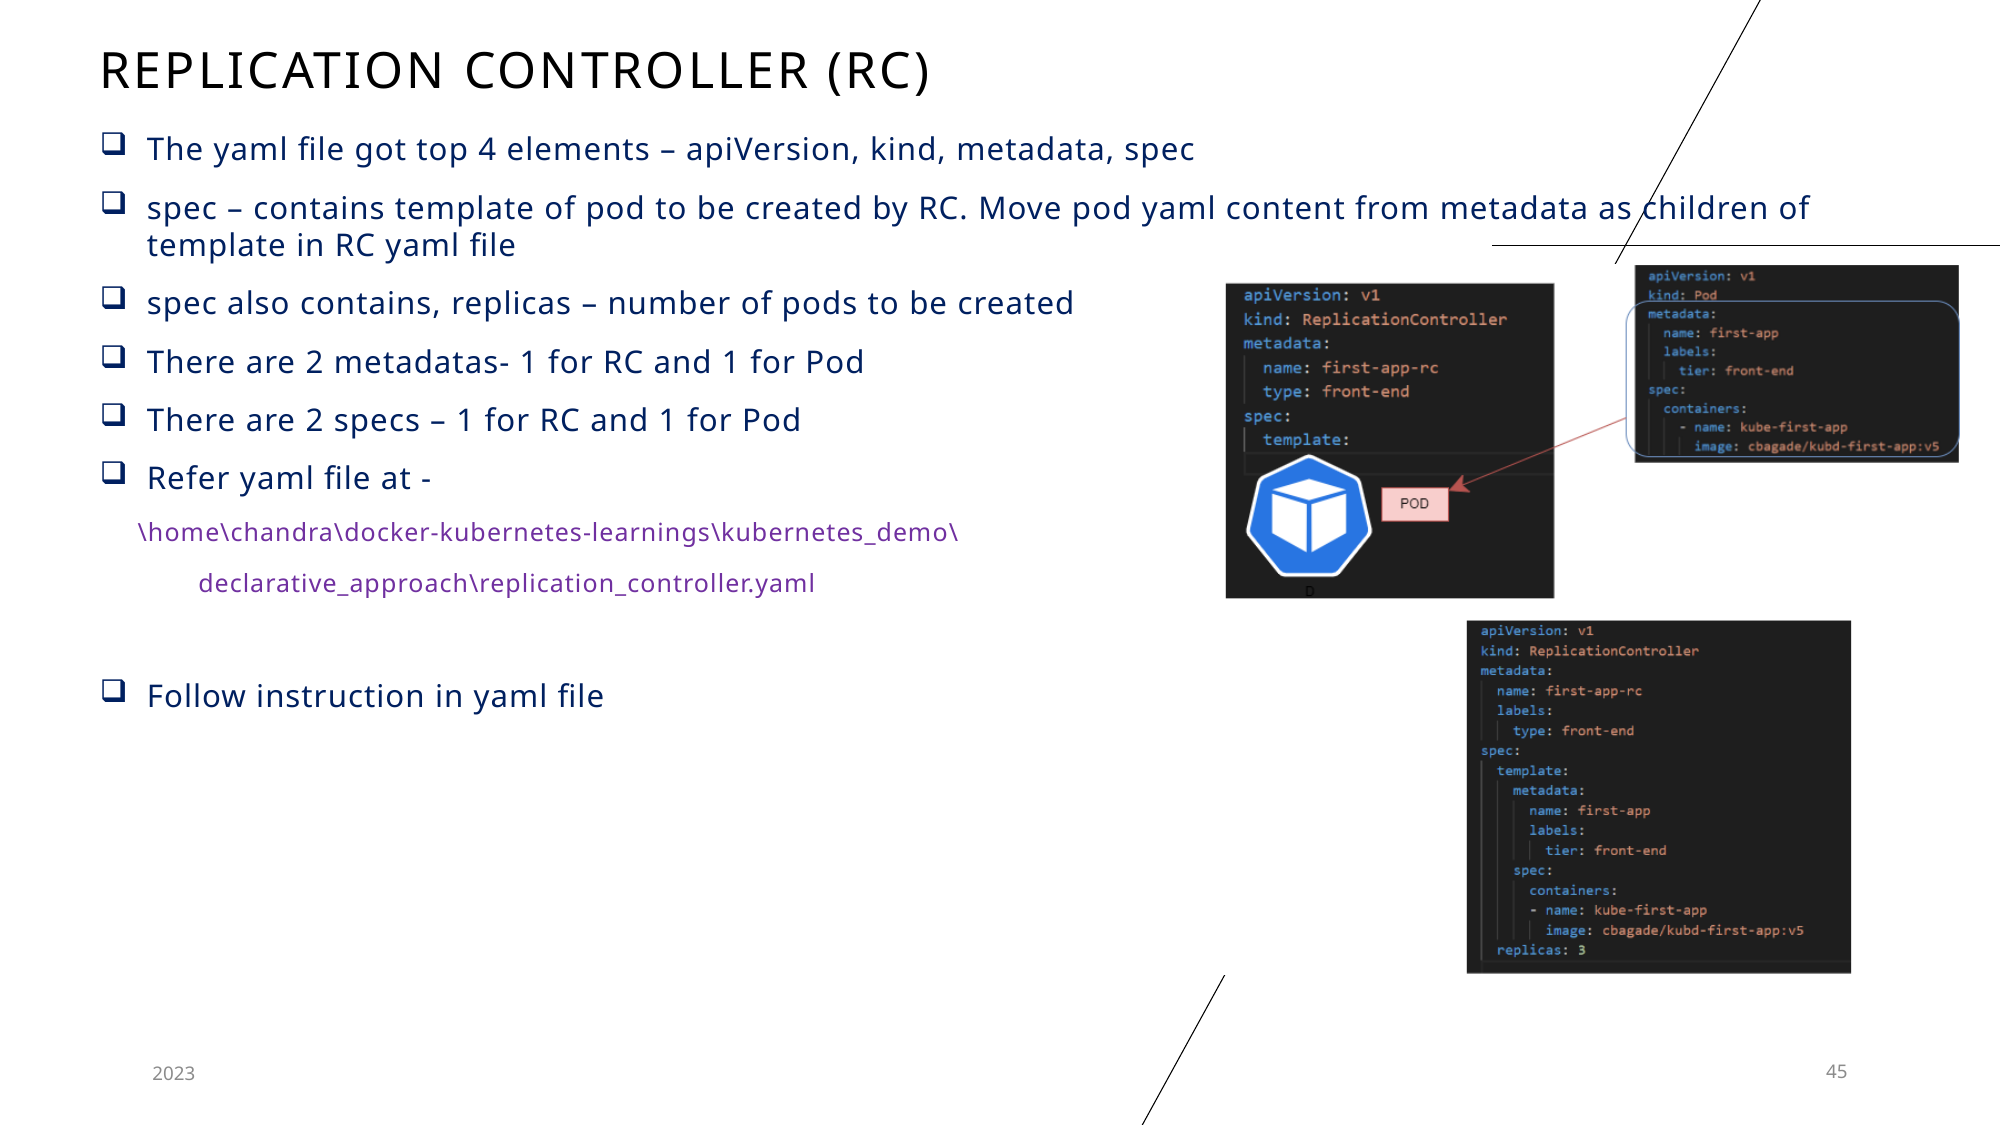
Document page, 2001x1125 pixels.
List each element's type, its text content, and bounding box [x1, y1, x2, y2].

list The yaml file got top 4 elements – apiVersion, kind, metadata, spec spec – contains template of pod to be created by RC. Move pod yaml content from metadata as children of template in RC yaml file spec also contains, replicas – number of pods to be created There are 2 metadatas- 1 for RC and 1 for Pod There are 2 specs – 1 for RC and 1 for Pod Refer yaml file at - \home\chandra\docker-kubernetes-learnings\kubernetes_demo\ declarative_approach\replication_controller.yaml Follow instruction in yaml file [84, 122, 1948, 1011]
picture [1217, 264, 1960, 975]
slide_number 45 [1412, 1042, 1863, 1103]
title Replication controller (RC) [84, 22, 1698, 108]
slide_number 2023 [137, 1042, 338, 1103]
